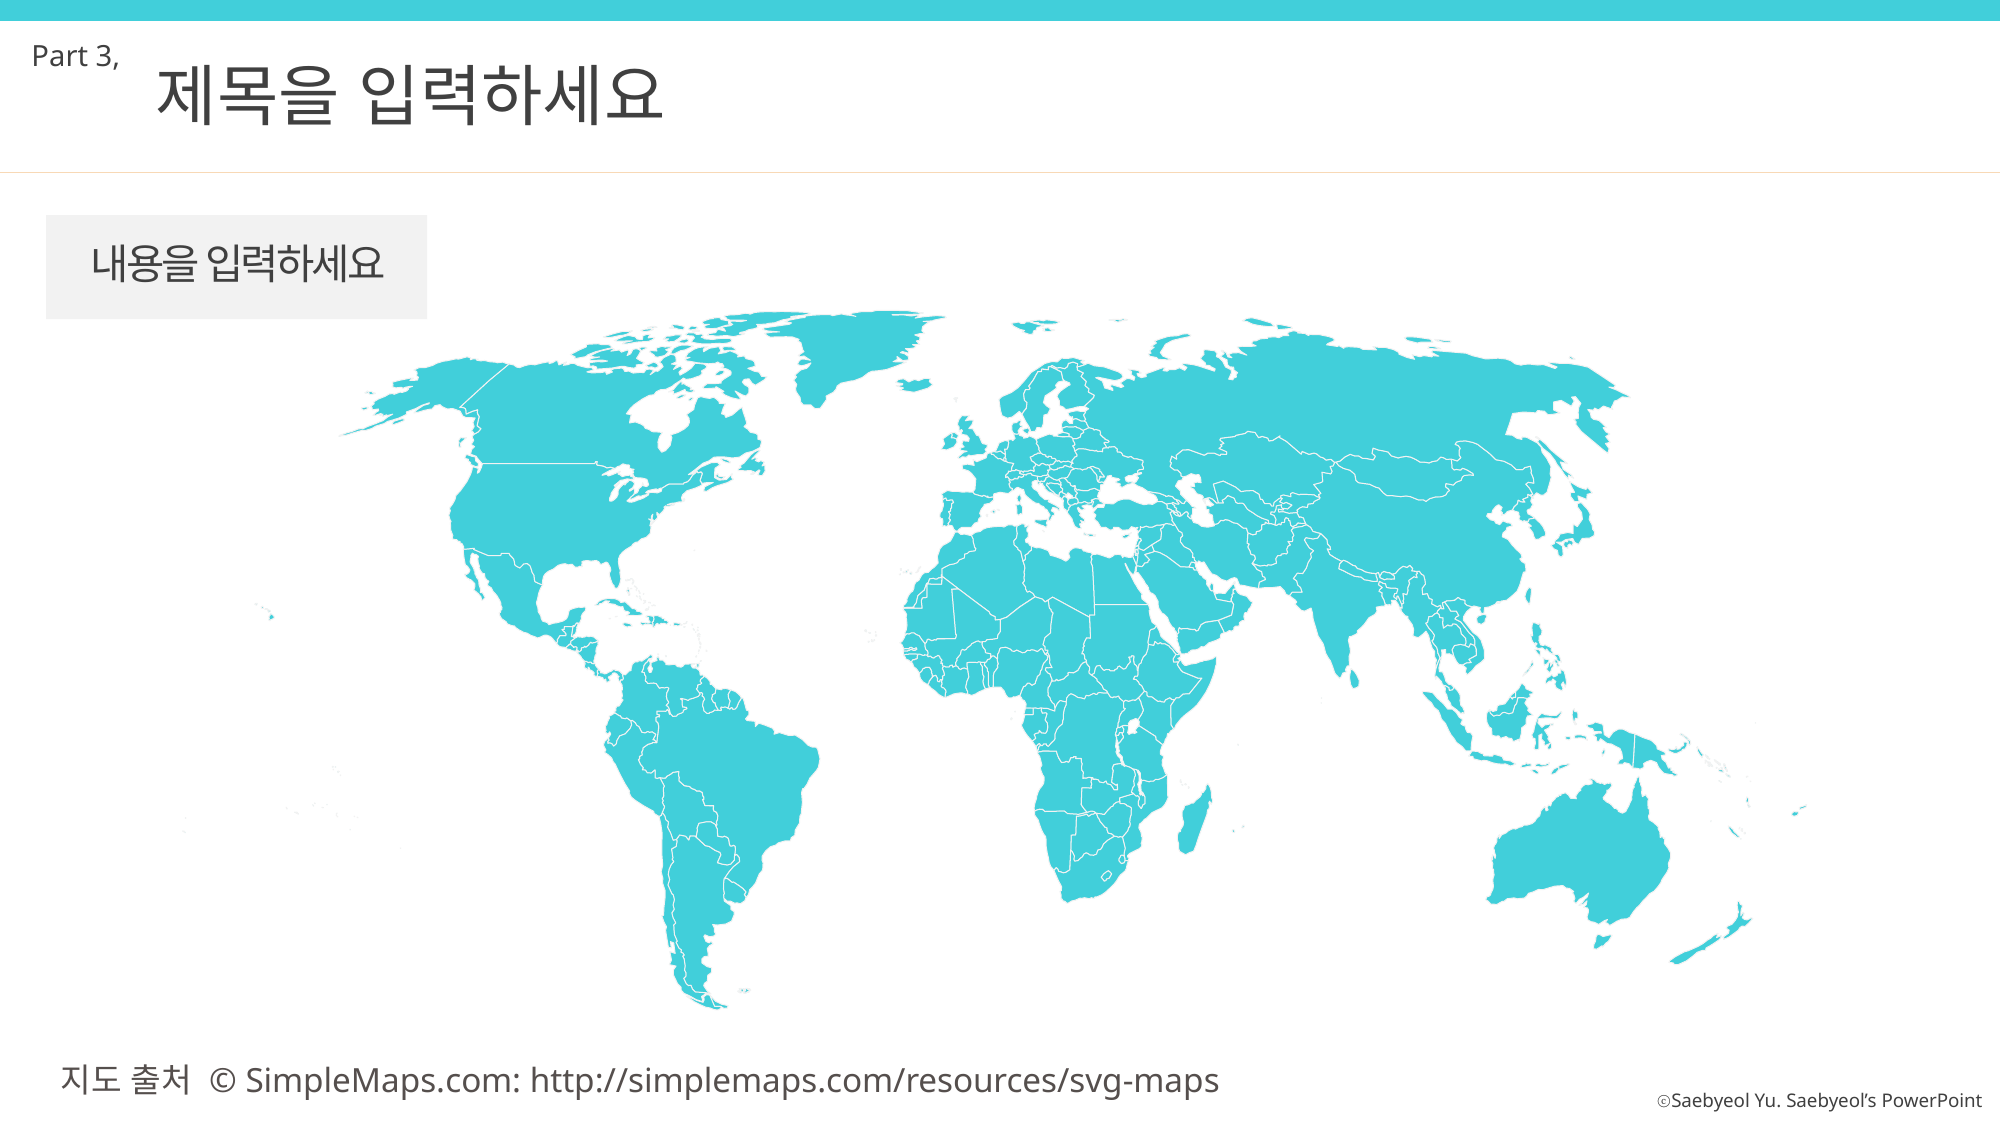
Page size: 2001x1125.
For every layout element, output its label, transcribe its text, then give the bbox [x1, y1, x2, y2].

text_box Part 3, [16, 29, 300, 80]
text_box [46, 215, 428, 320]
text_box [0, 0, 2000, 22]
text_box 제목을 입력하세요 [140, 46, 682, 142]
text_box 지도 출처 © SimpleMaps.com: http://simplemaps.com/resources/svg-maps [46, 1051, 1301, 1107]
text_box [182, 309, 1807, 1011]
